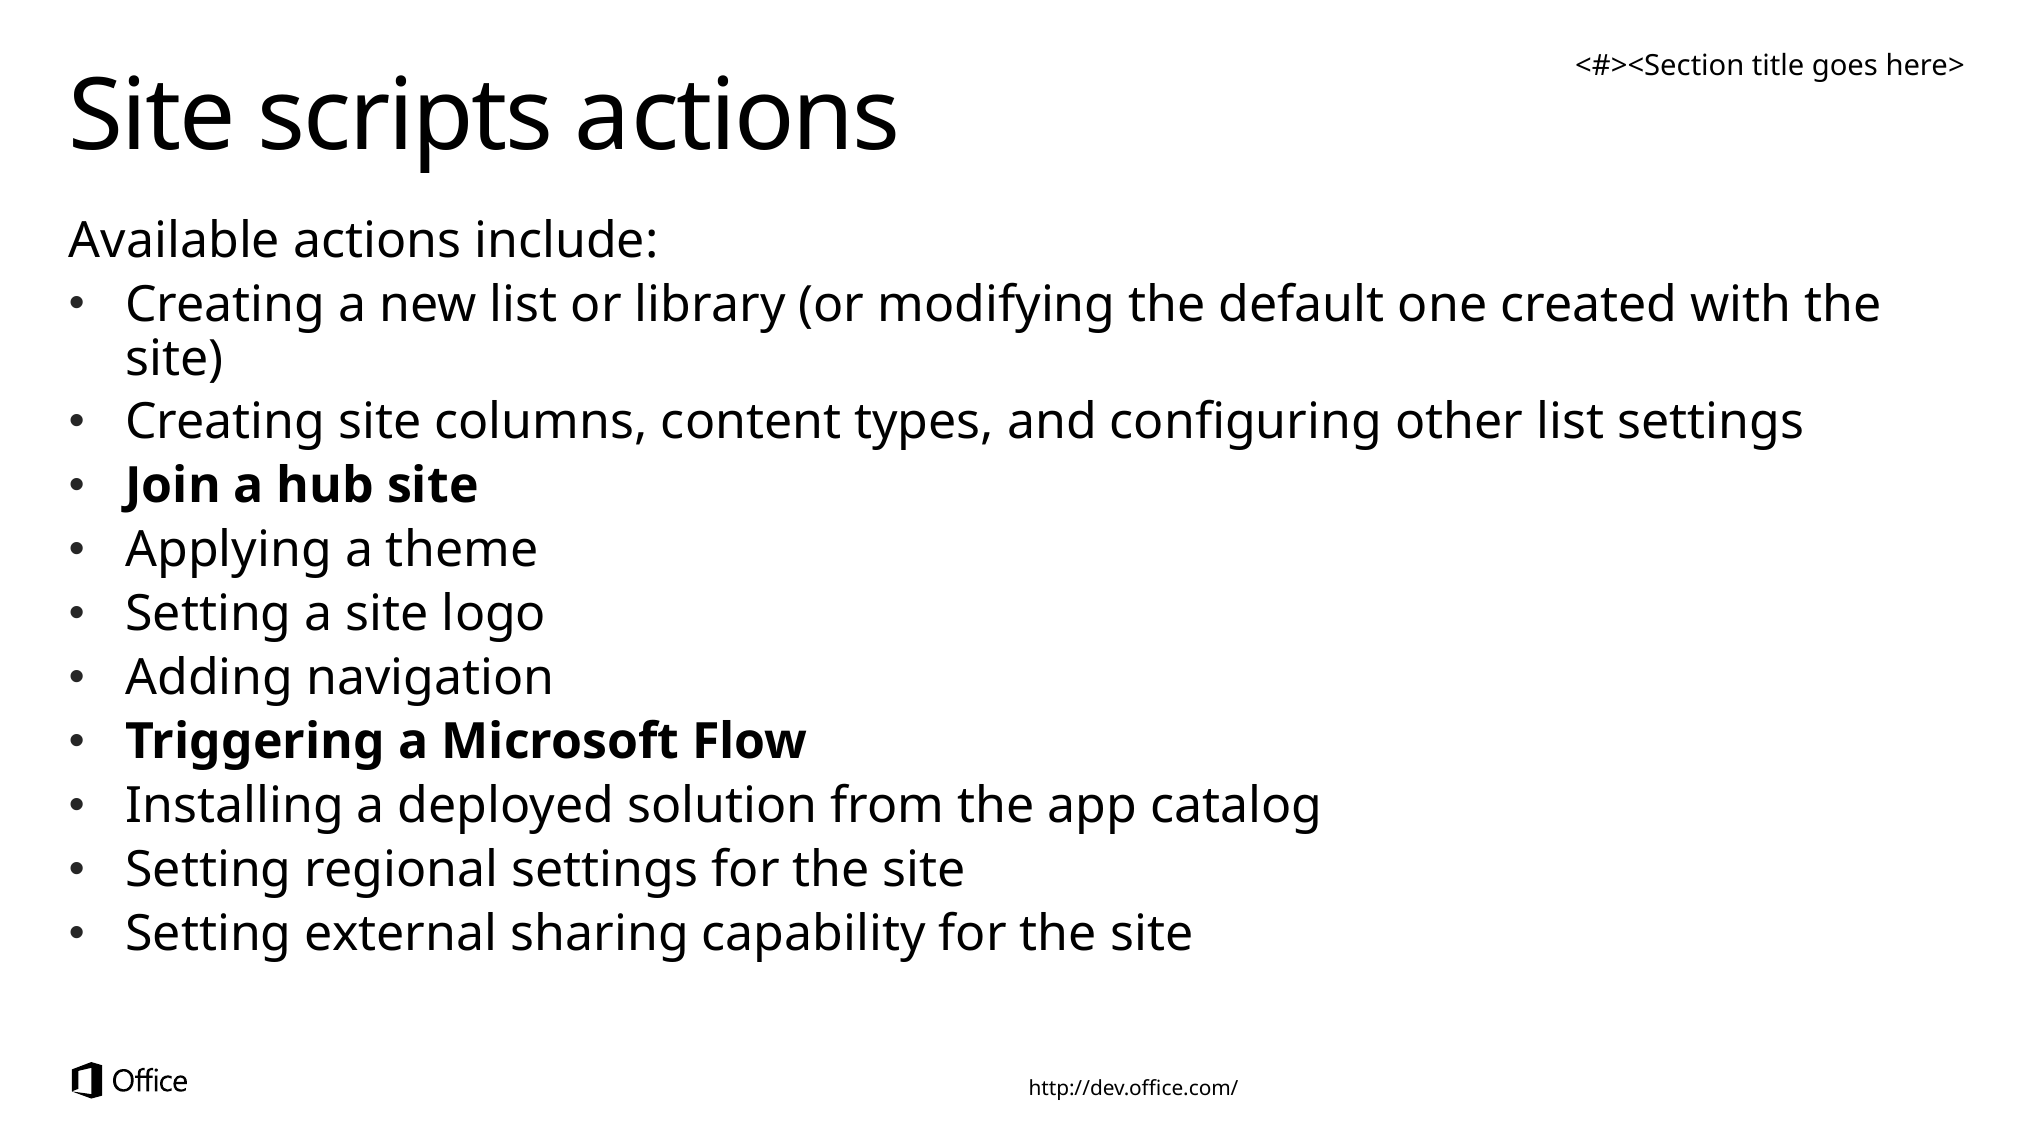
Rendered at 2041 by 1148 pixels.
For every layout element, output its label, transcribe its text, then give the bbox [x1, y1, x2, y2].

title Site scripts actions [45, 48, 1996, 199]
list Available actions include: Creating a new list or library (or modifying the default one created with the site) Creating site columns, content types, and configuring other list settings Join a hub site Applying a theme Setting a site logo Adding navigation Triggering a Microsoft Flow Installing a deployed solution from the app catalog Setting regional settings for the site Setting external sharing capability for the site [45, 199, 1996, 951]
footer <#><Section title goes here> [1306, 48, 1996, 110]
